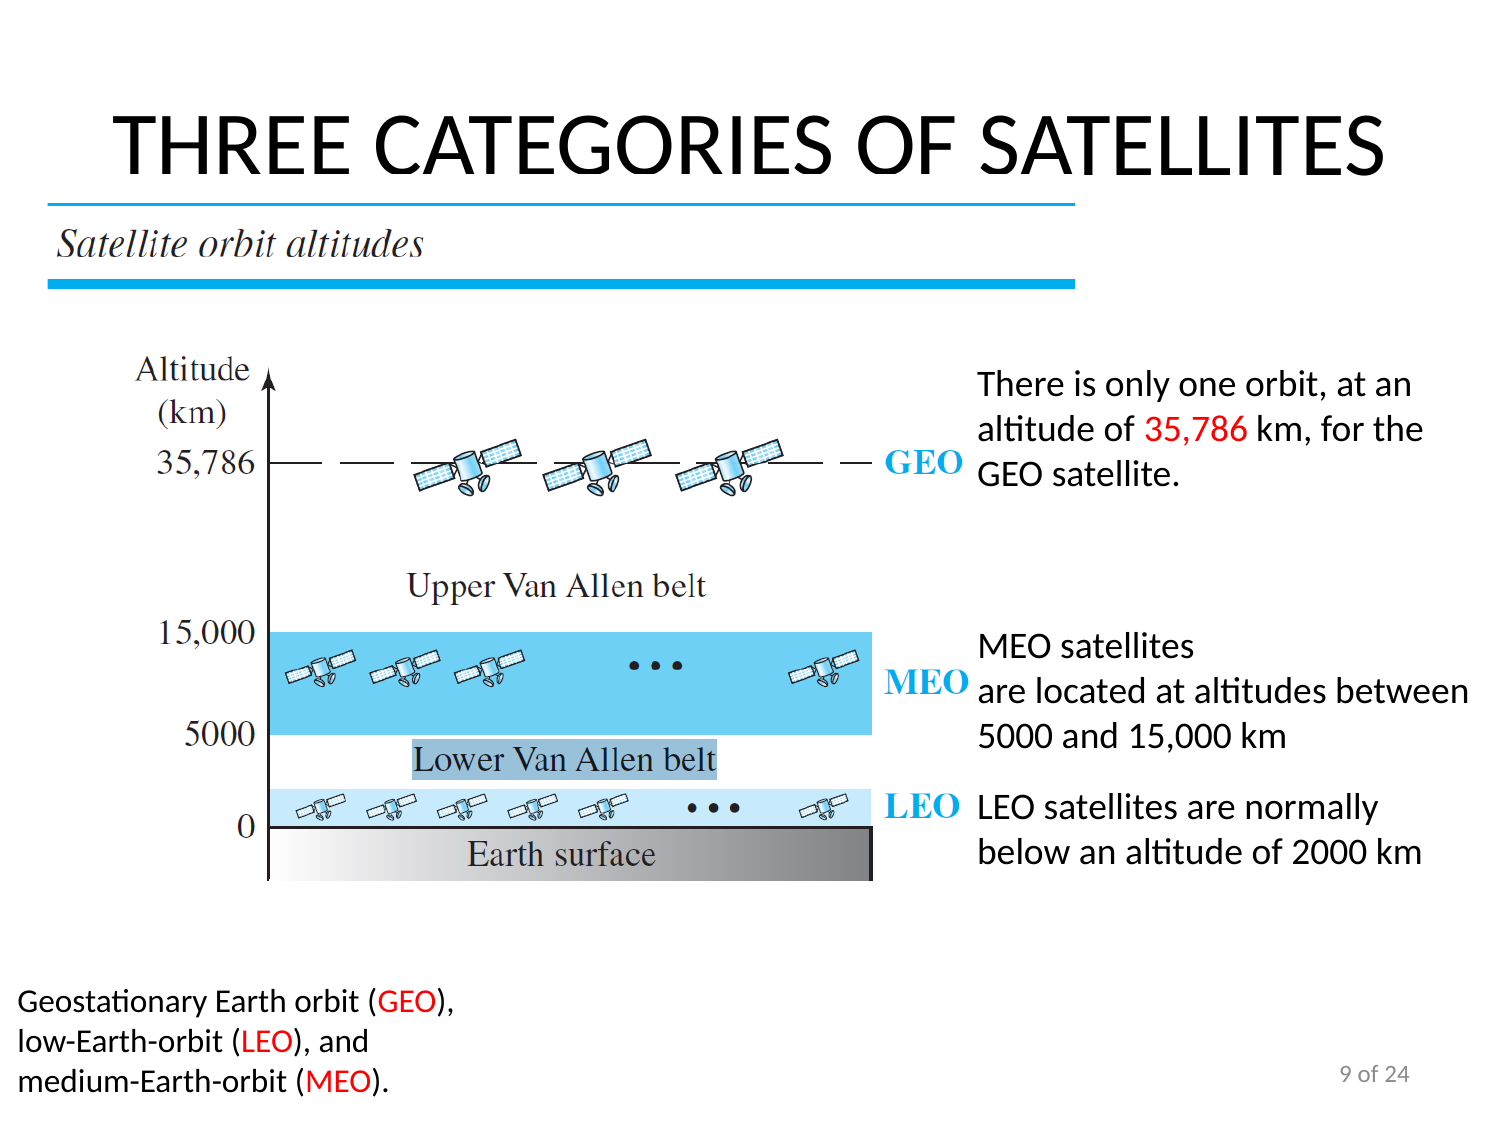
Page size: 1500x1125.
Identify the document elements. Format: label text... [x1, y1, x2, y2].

text_box There is only one orbit, at an altitude of 35,786 km, for the GEO satellite. [1080, 351, 1475, 502]
text_box LEO satellites are normally below an altitude of 2000 km [1080, 774, 1500, 880]
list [47, 174, 1076, 918]
text_box Geostationary Earth orbit (GEO), low-Earth-orbit (LEO), and medium-Earth-orbit (MEO). [2, 971, 478, 1107]
slide_number 9 of 24 [1074, 1042, 1425, 1103]
text_box MEO satellites are located at altitudes between 5000 and 15,000 km [1080, 613, 1497, 763]
title Three Categories of Satellites [75, 45, 1425, 233]
